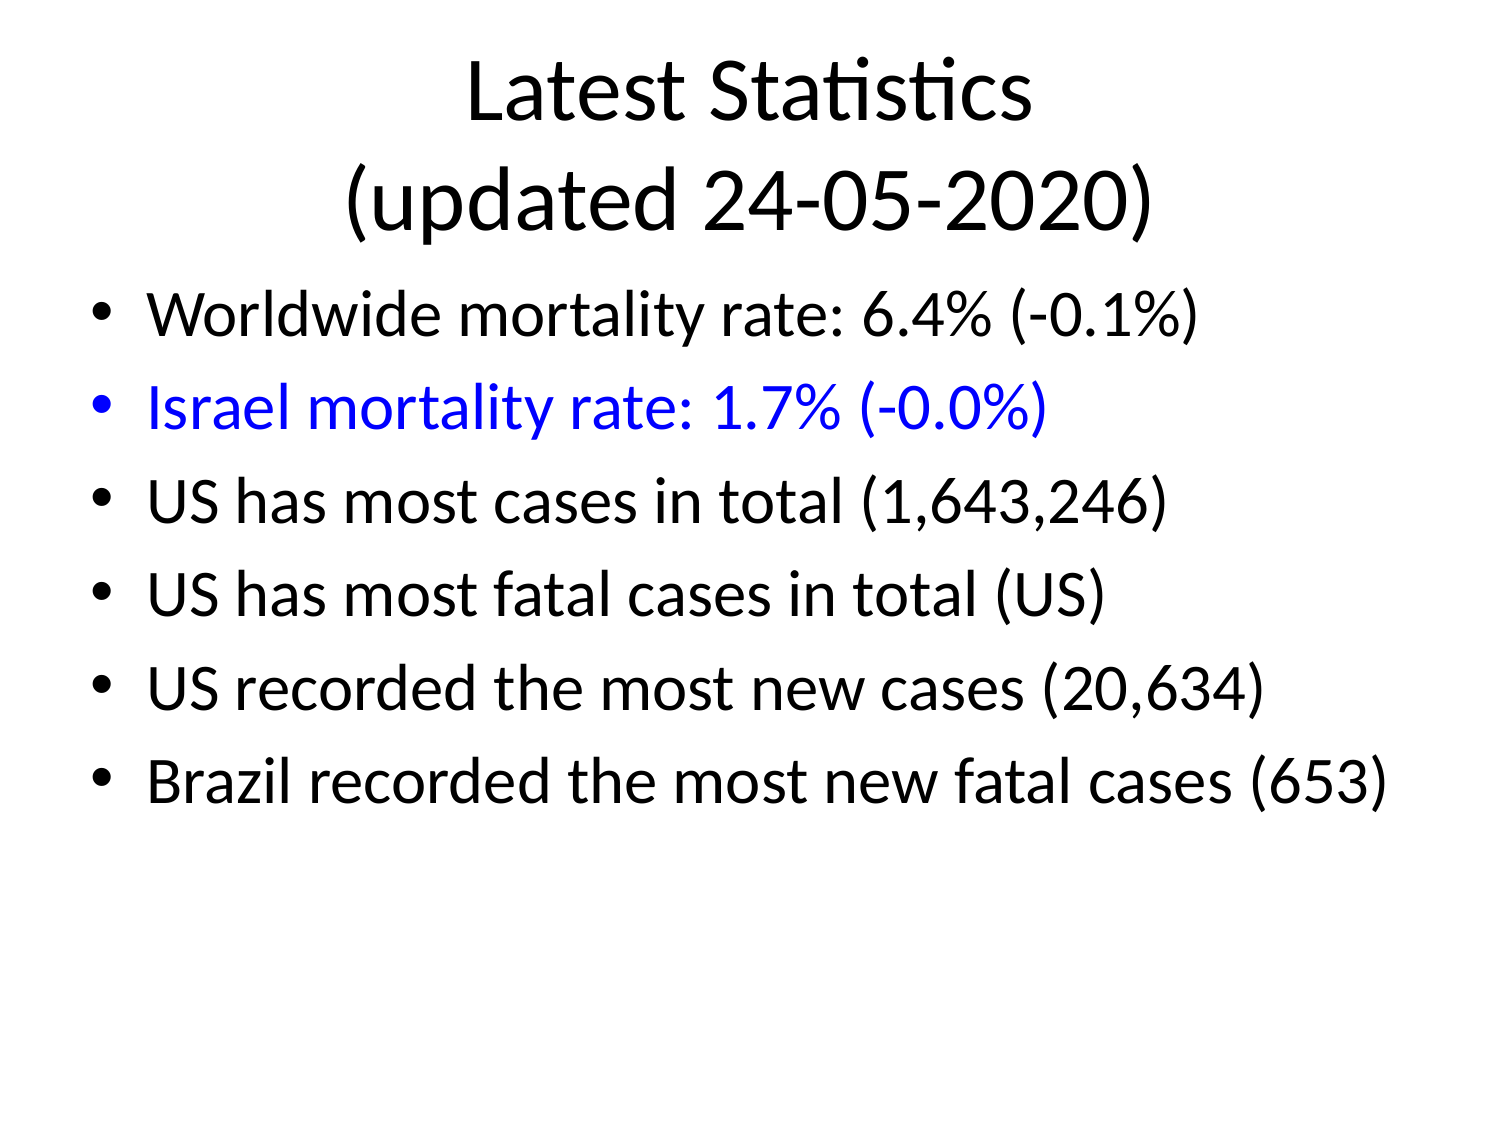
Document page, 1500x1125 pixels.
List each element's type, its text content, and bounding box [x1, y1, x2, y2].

title Latest Statistics (updated 24-05-2020) [75, 45, 1425, 233]
list Worldwide mortality rate: 6.4% (-0.1%) Israel mortality rate: 1.7% (-0.0%) US has most cases in total (1,643,246) US has most fatal cases in total (US) US recorded the most new cases (20,634) Brazil recorded the most new fatal cases (653) [75, 262, 1425, 1005]
